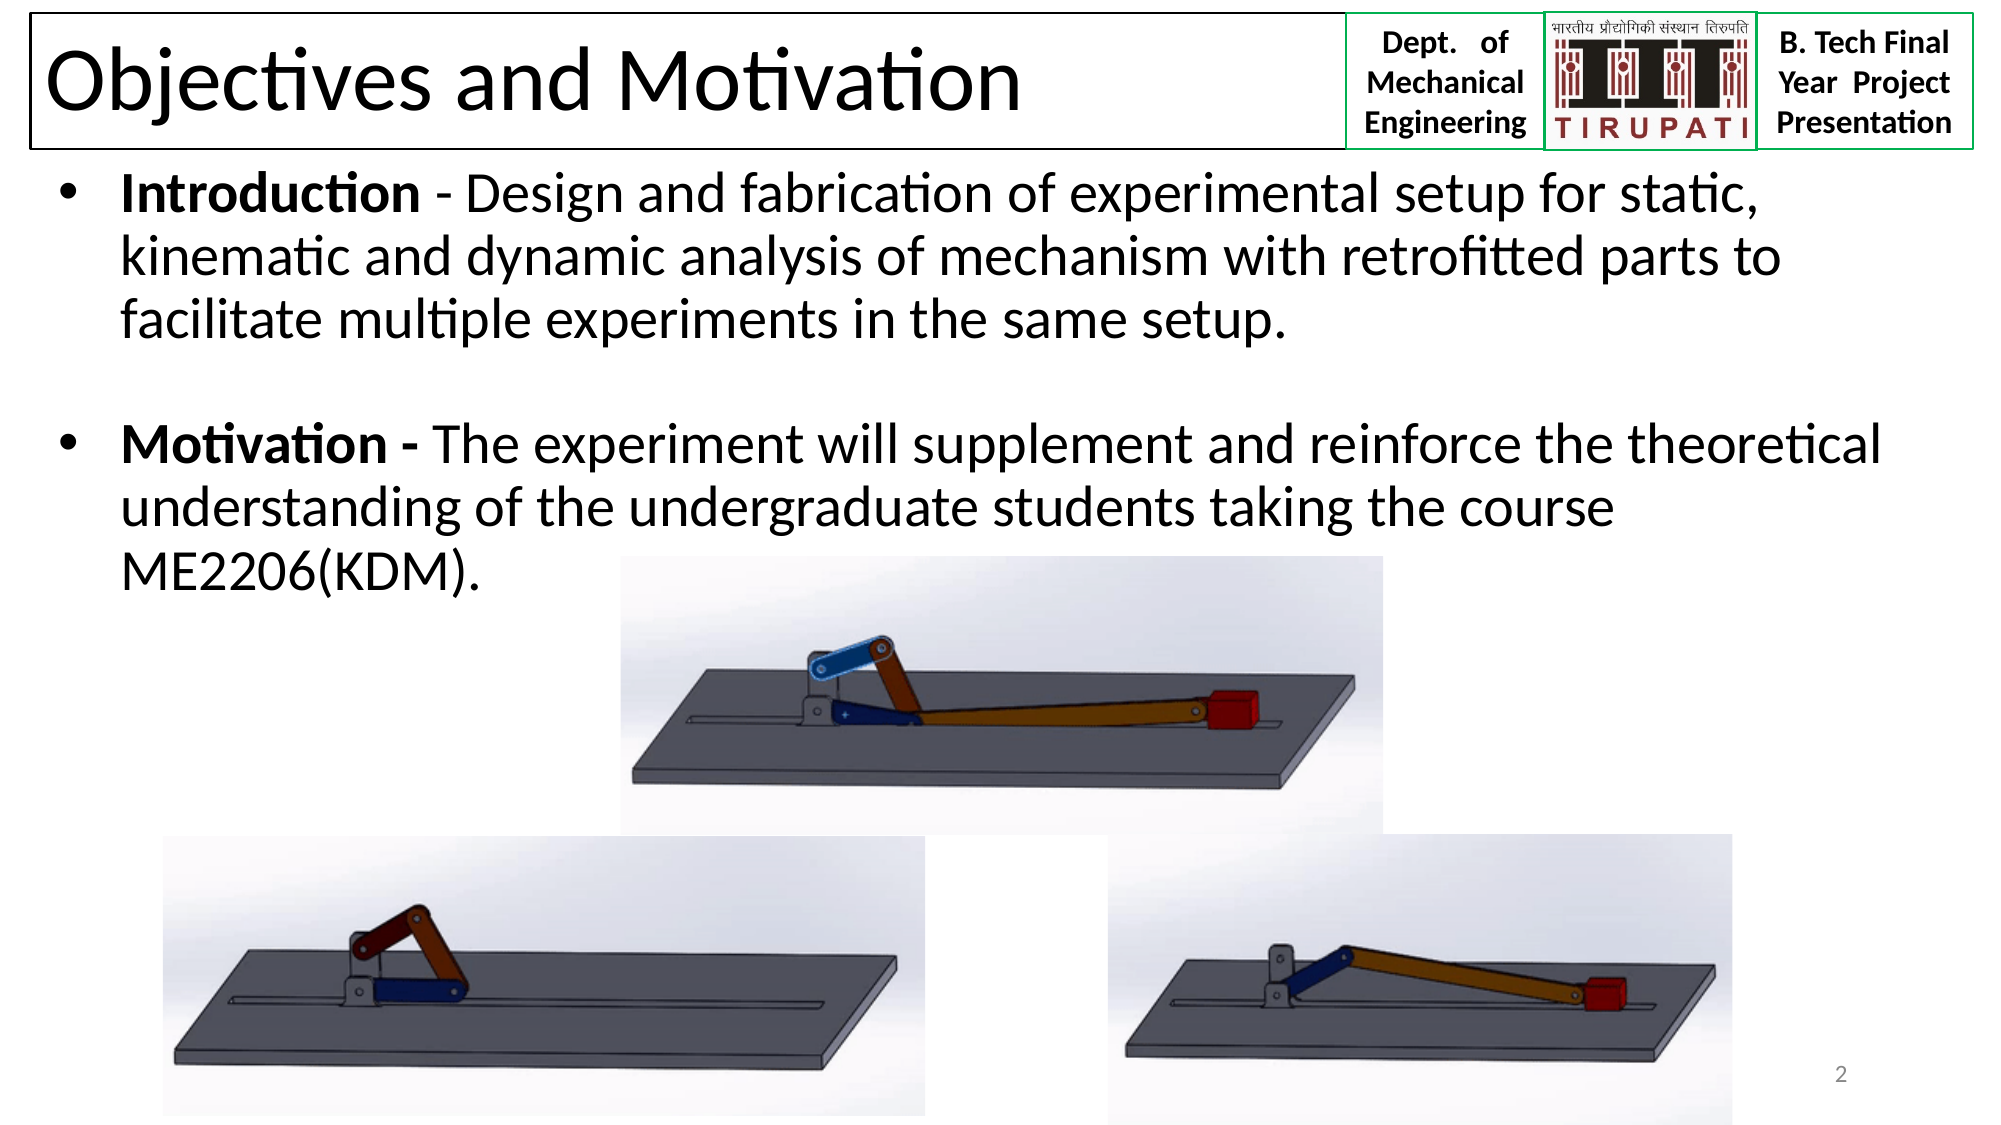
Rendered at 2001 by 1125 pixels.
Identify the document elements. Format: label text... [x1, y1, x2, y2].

picture [620, 555, 1733, 1125]
text_box B. Tech Final Year Project Presentation [1757, 12, 1974, 150]
text_box Dept. of Mechanical Engineering [1345, 12, 1543, 150]
title Objectives and Motivation [30, 13, 1345, 150]
picture [1545, 12, 1757, 150]
list Introduction - Design and fabrication of experimental setup for static, kinematic and dynamic analysis of mechanism with retrofitted parts to facilitate multiple experiments in the same setup. Motivation - The experiment will supplement and reinforce the theoretical understanding of the undergraduate students taking the course ME2206(KDM). [30, 154, 1974, 1103]
picture [162, 836, 926, 1116]
